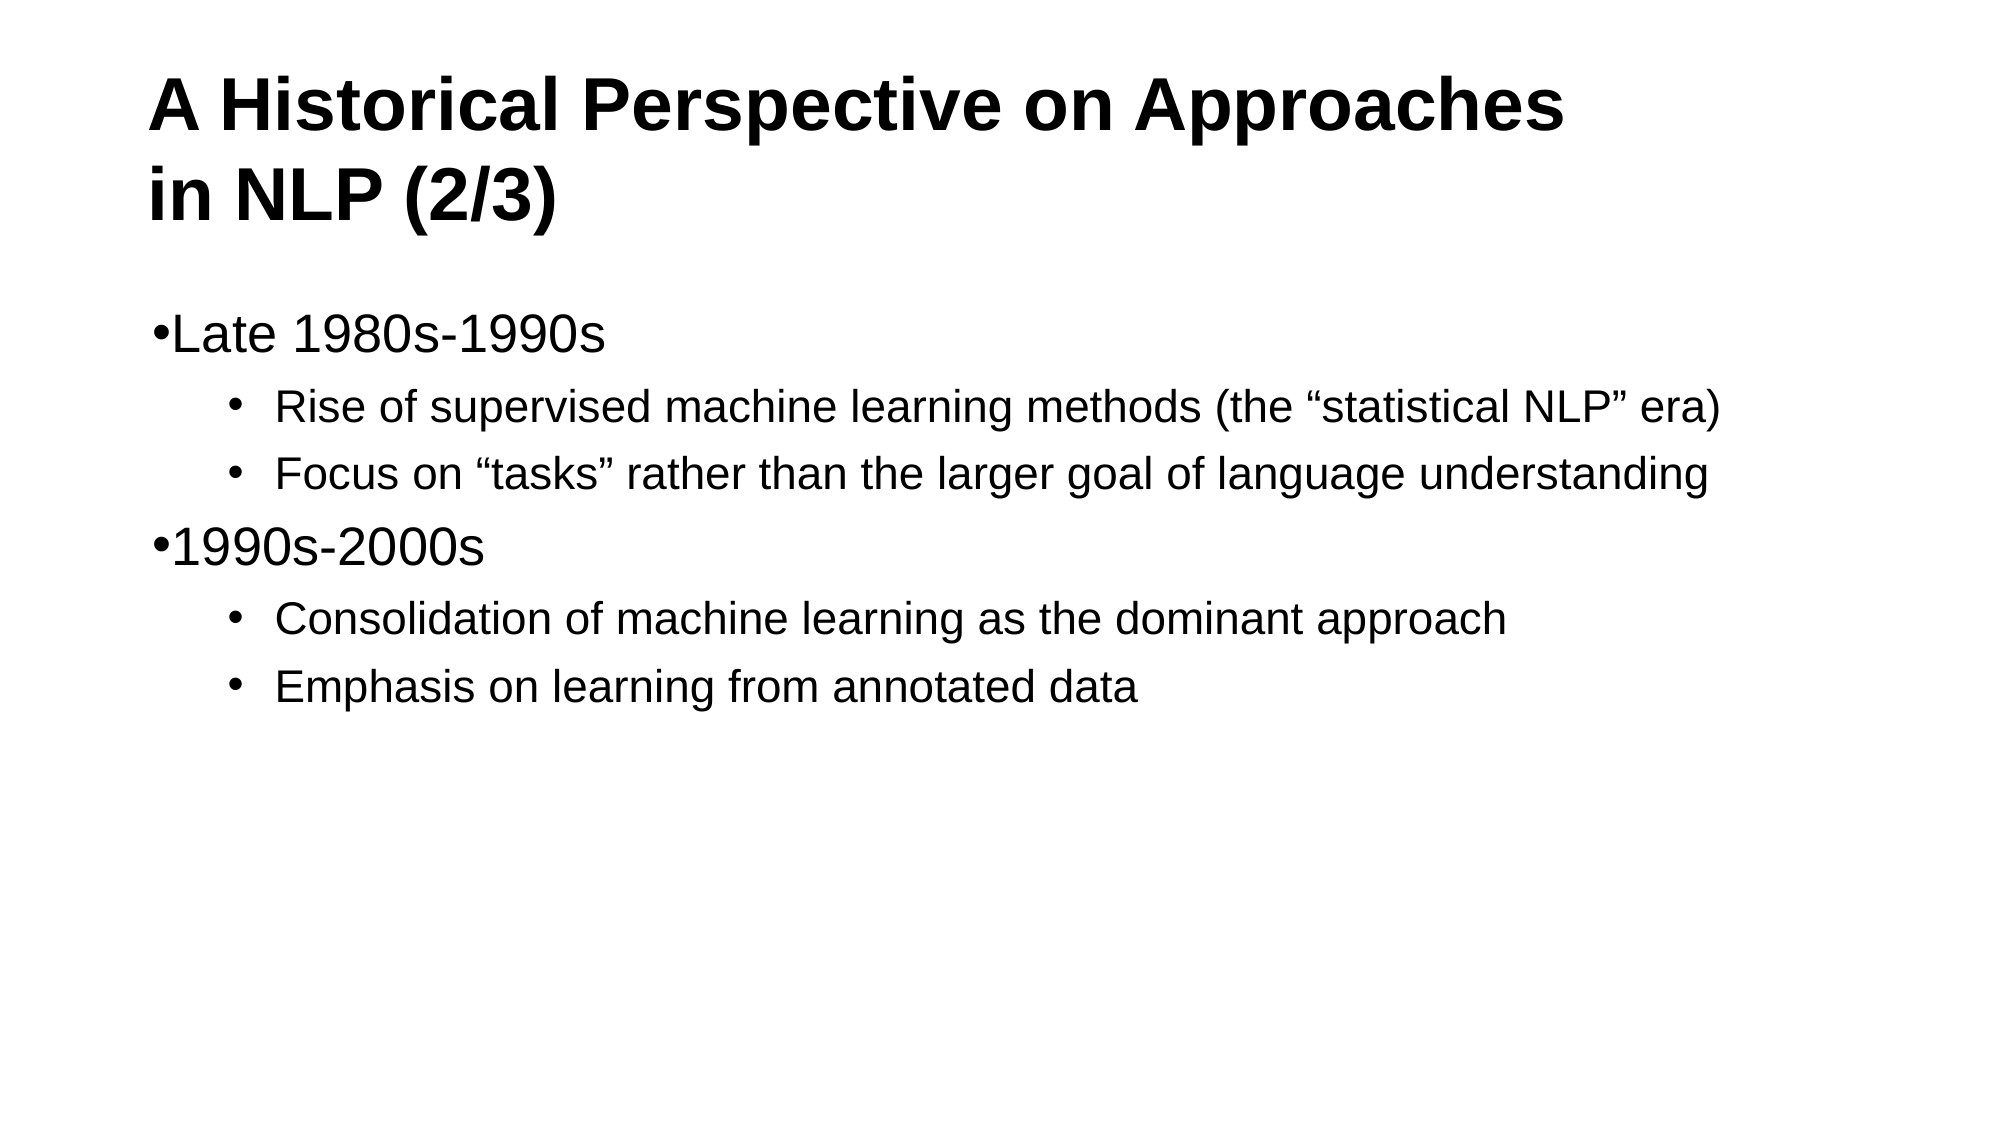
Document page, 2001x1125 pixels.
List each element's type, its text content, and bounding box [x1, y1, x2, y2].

text_box A Historical Perspective on Approaches in NLP (2/3) [132, 48, 1868, 243]
text_box Late 1980s-1990s Rise of supervised machine learning methods (the “statistical NLP” era) Focus on “tasks” rather than the larger goal of language understanding 1990s-2000s Consolidation of machine learning as the dominant approach Emphasis on learning from annotated data [137, 291, 1811, 719]
